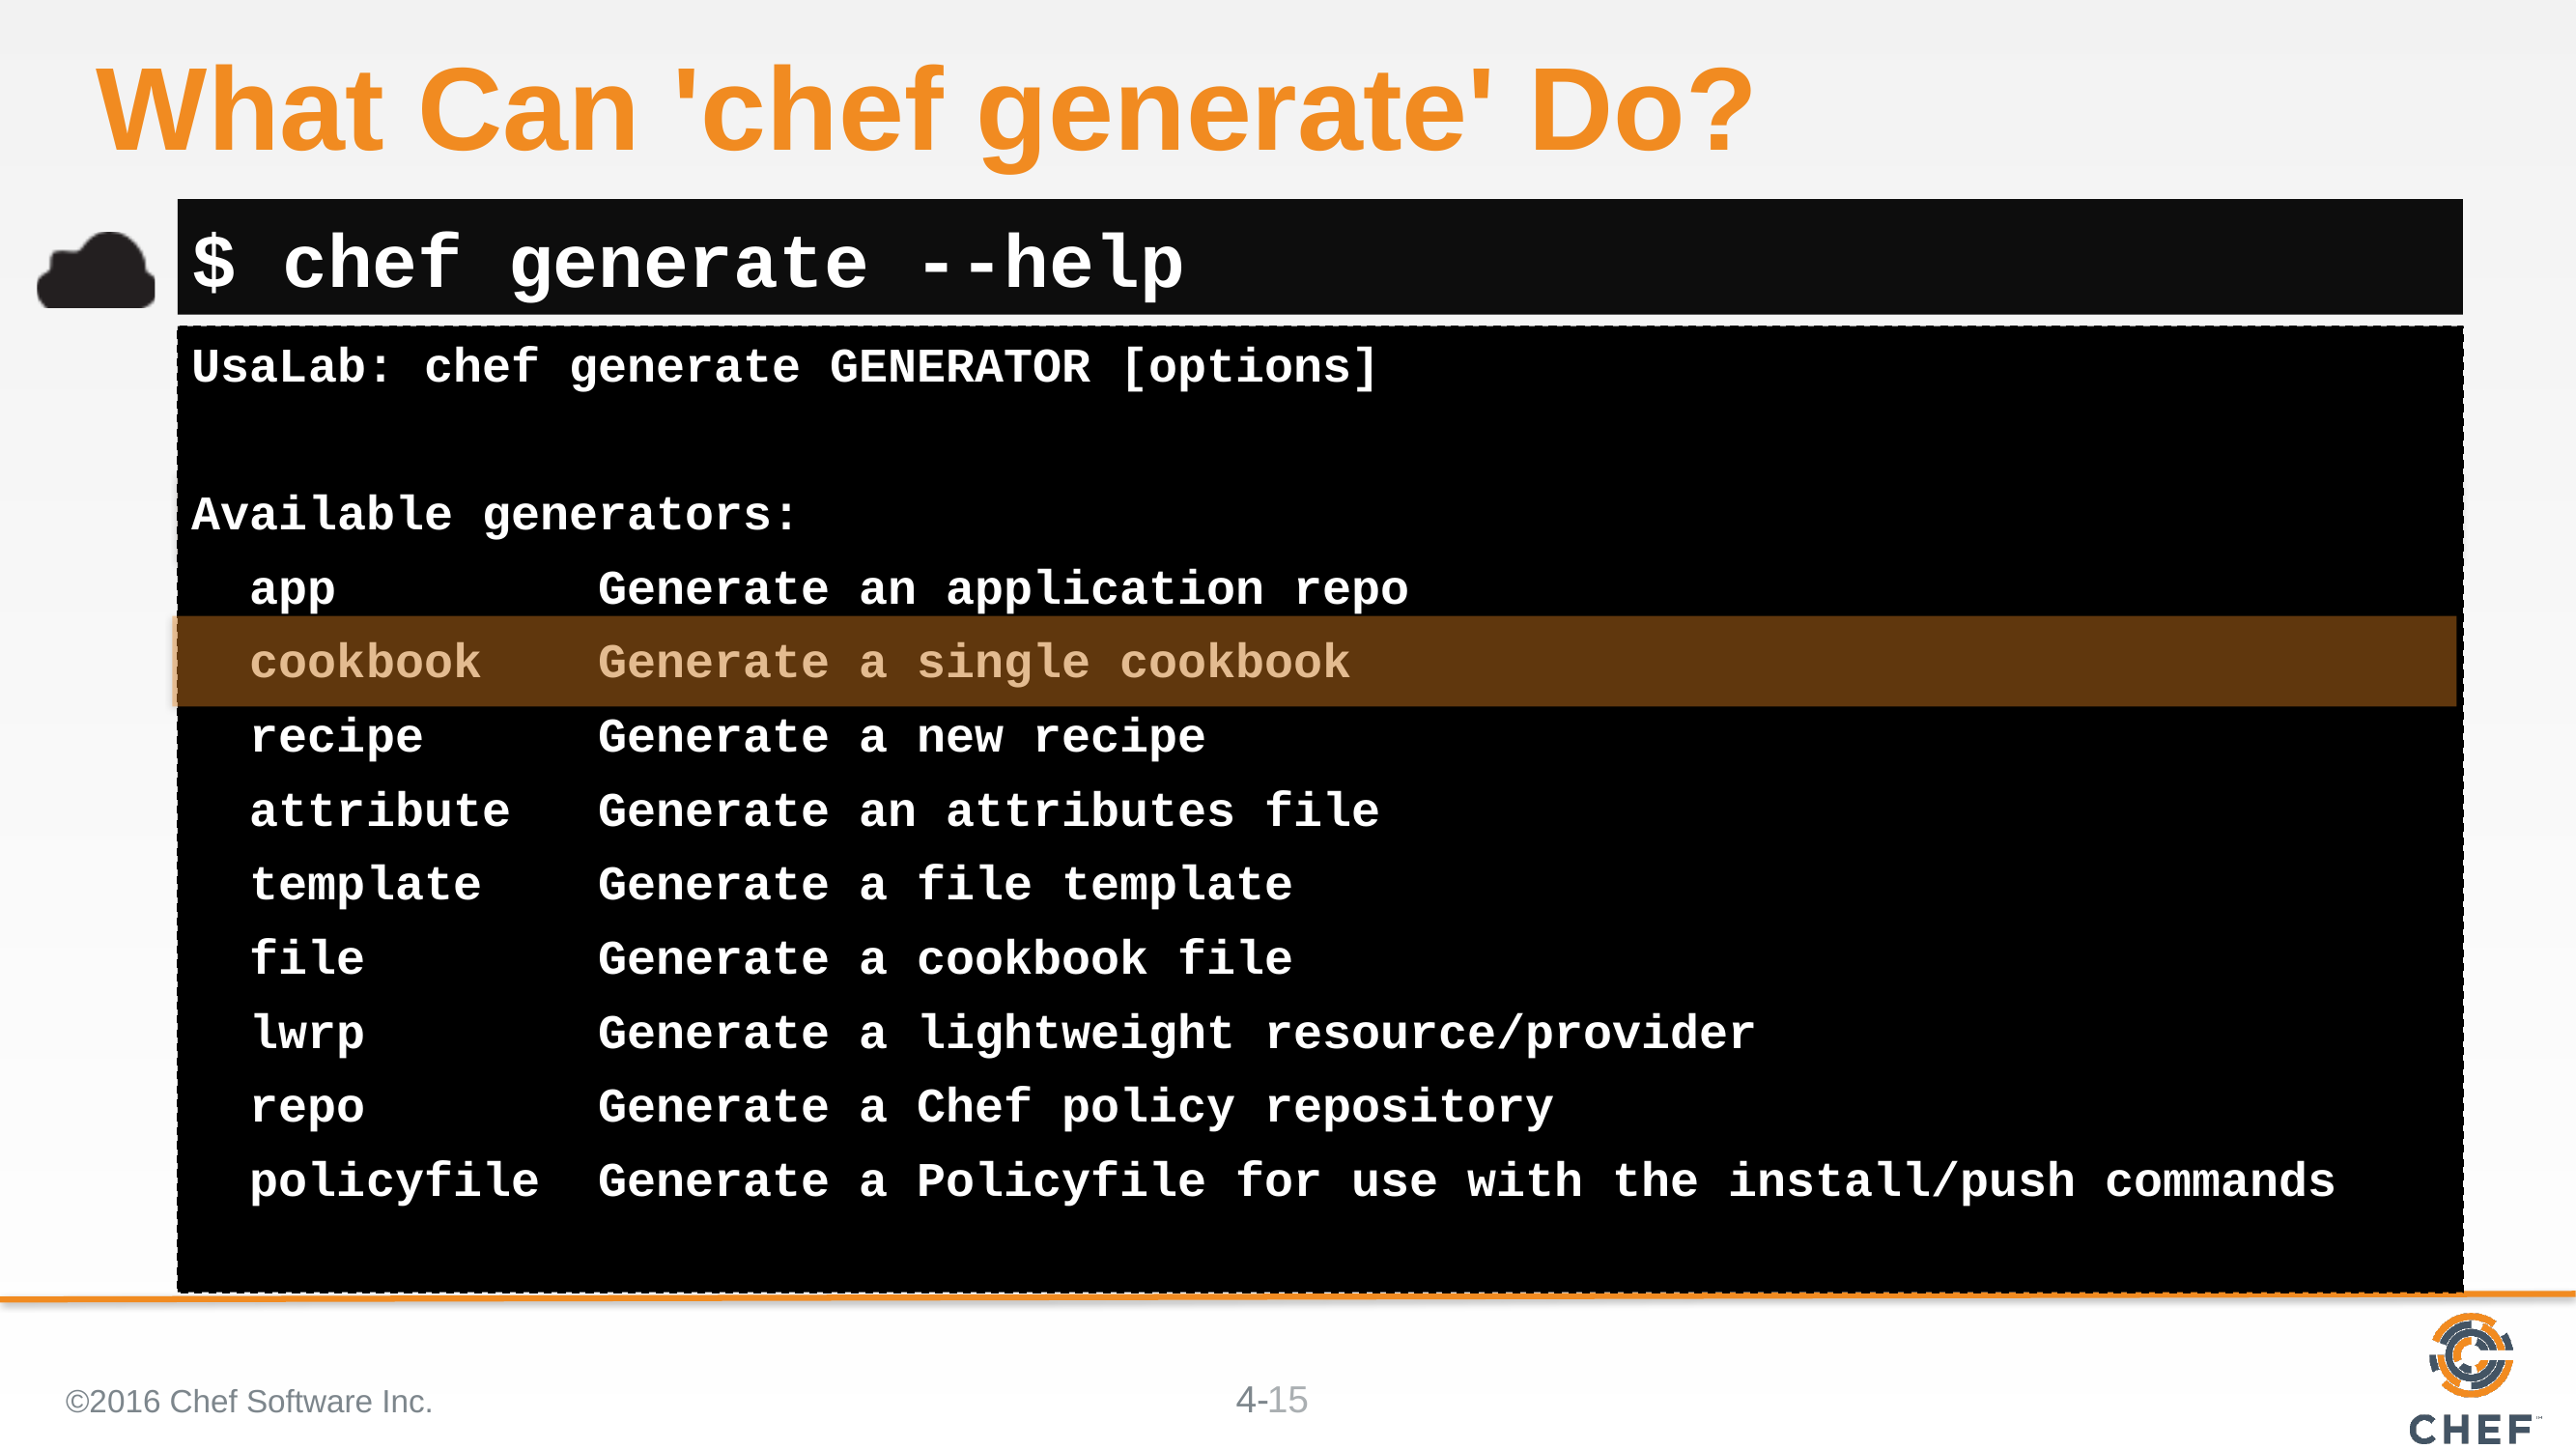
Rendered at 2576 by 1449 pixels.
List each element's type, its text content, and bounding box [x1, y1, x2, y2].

slide_number 15 [998, 1359, 1578, 1437]
footer ©2016 Chef Software Inc. [51, 1359, 952, 1440]
list UsaLab: chef generate GENERATOR [options] Available generators: app Generate an application repo cookbook Generate a single cookbook recipe Generate a new recipe attribute Generate an attributes file template Generate a file template file Generate a cookbook file lwrp Generate a lightweight resource/provider repo Generate a Chef policy repository policyfile Generate a Policyfile for use with the install/push commands [177, 711, 2464, 1293]
title What Can 'chef generate' Do? [96, 48, 2463, 180]
picture [2399, 1297, 2550, 1449]
list $ chef generate --help [177, 199, 2463, 315]
text_box [172, 615, 2457, 707]
list UsaLab: chef generate GENERATOR [options] Available generators: app Generate an application repo cookbook Generate a single cookbook recipe Generate a new recipe attribute Generate an attributes file template Generate a file template file Generate a cookbook file lwrp Generate a lightweight resource/provider repo Generate a Chef policy repository policyfile Generate a Policyfile for use with the install/push commands [177, 326, 2464, 621]
